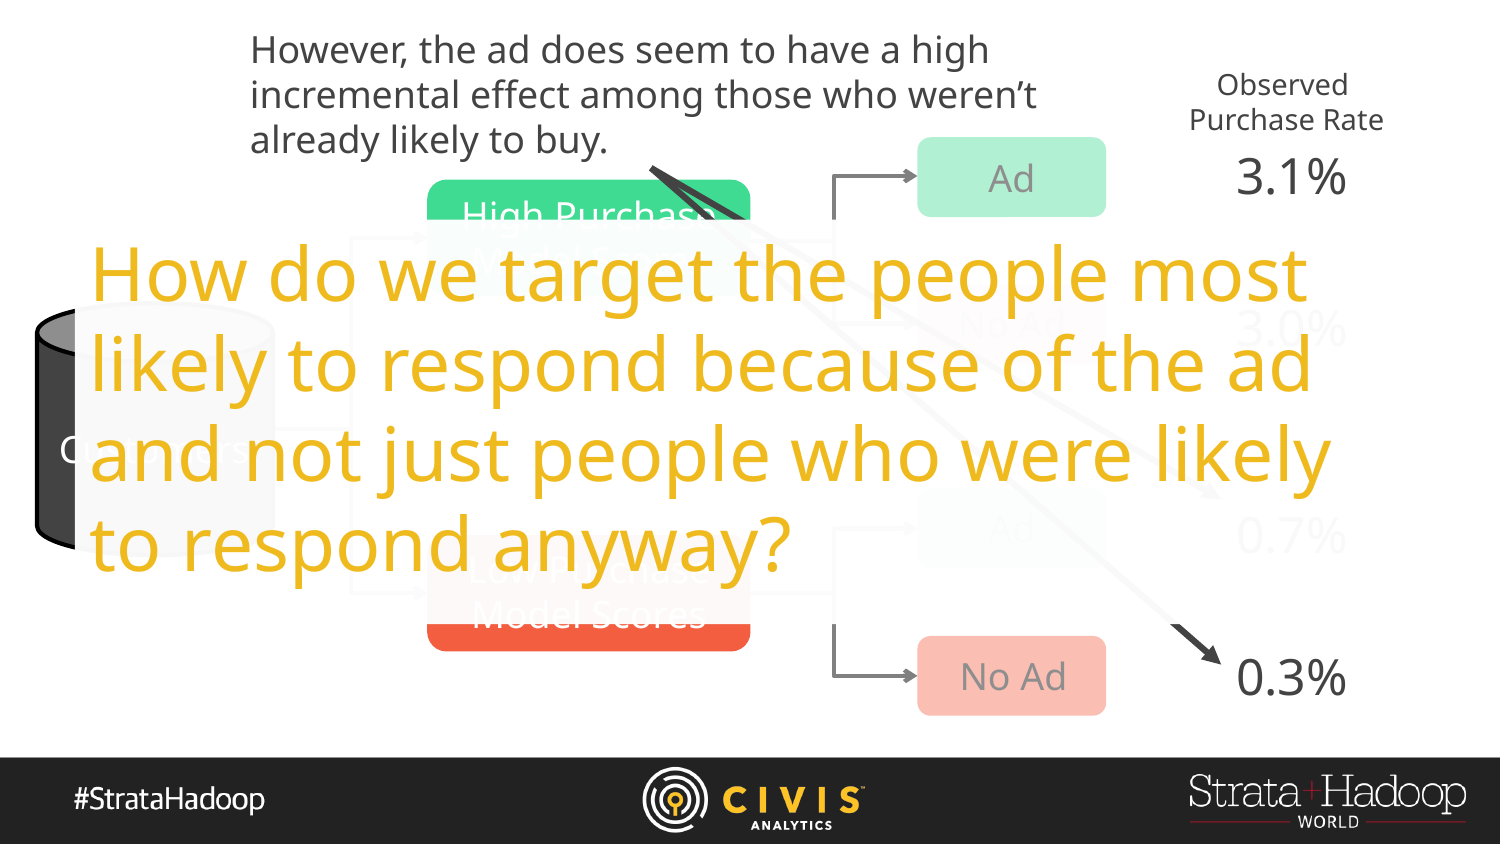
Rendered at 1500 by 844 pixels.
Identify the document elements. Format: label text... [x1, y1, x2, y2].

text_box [36, 58, 1468, 716]
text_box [650, 169, 1222, 665]
picture [0, 0, 1500, 844]
text_box However, the ad does seem to have a high incremental effect among those who weren’t already likely to buy. [235, 18, 1067, 57]
